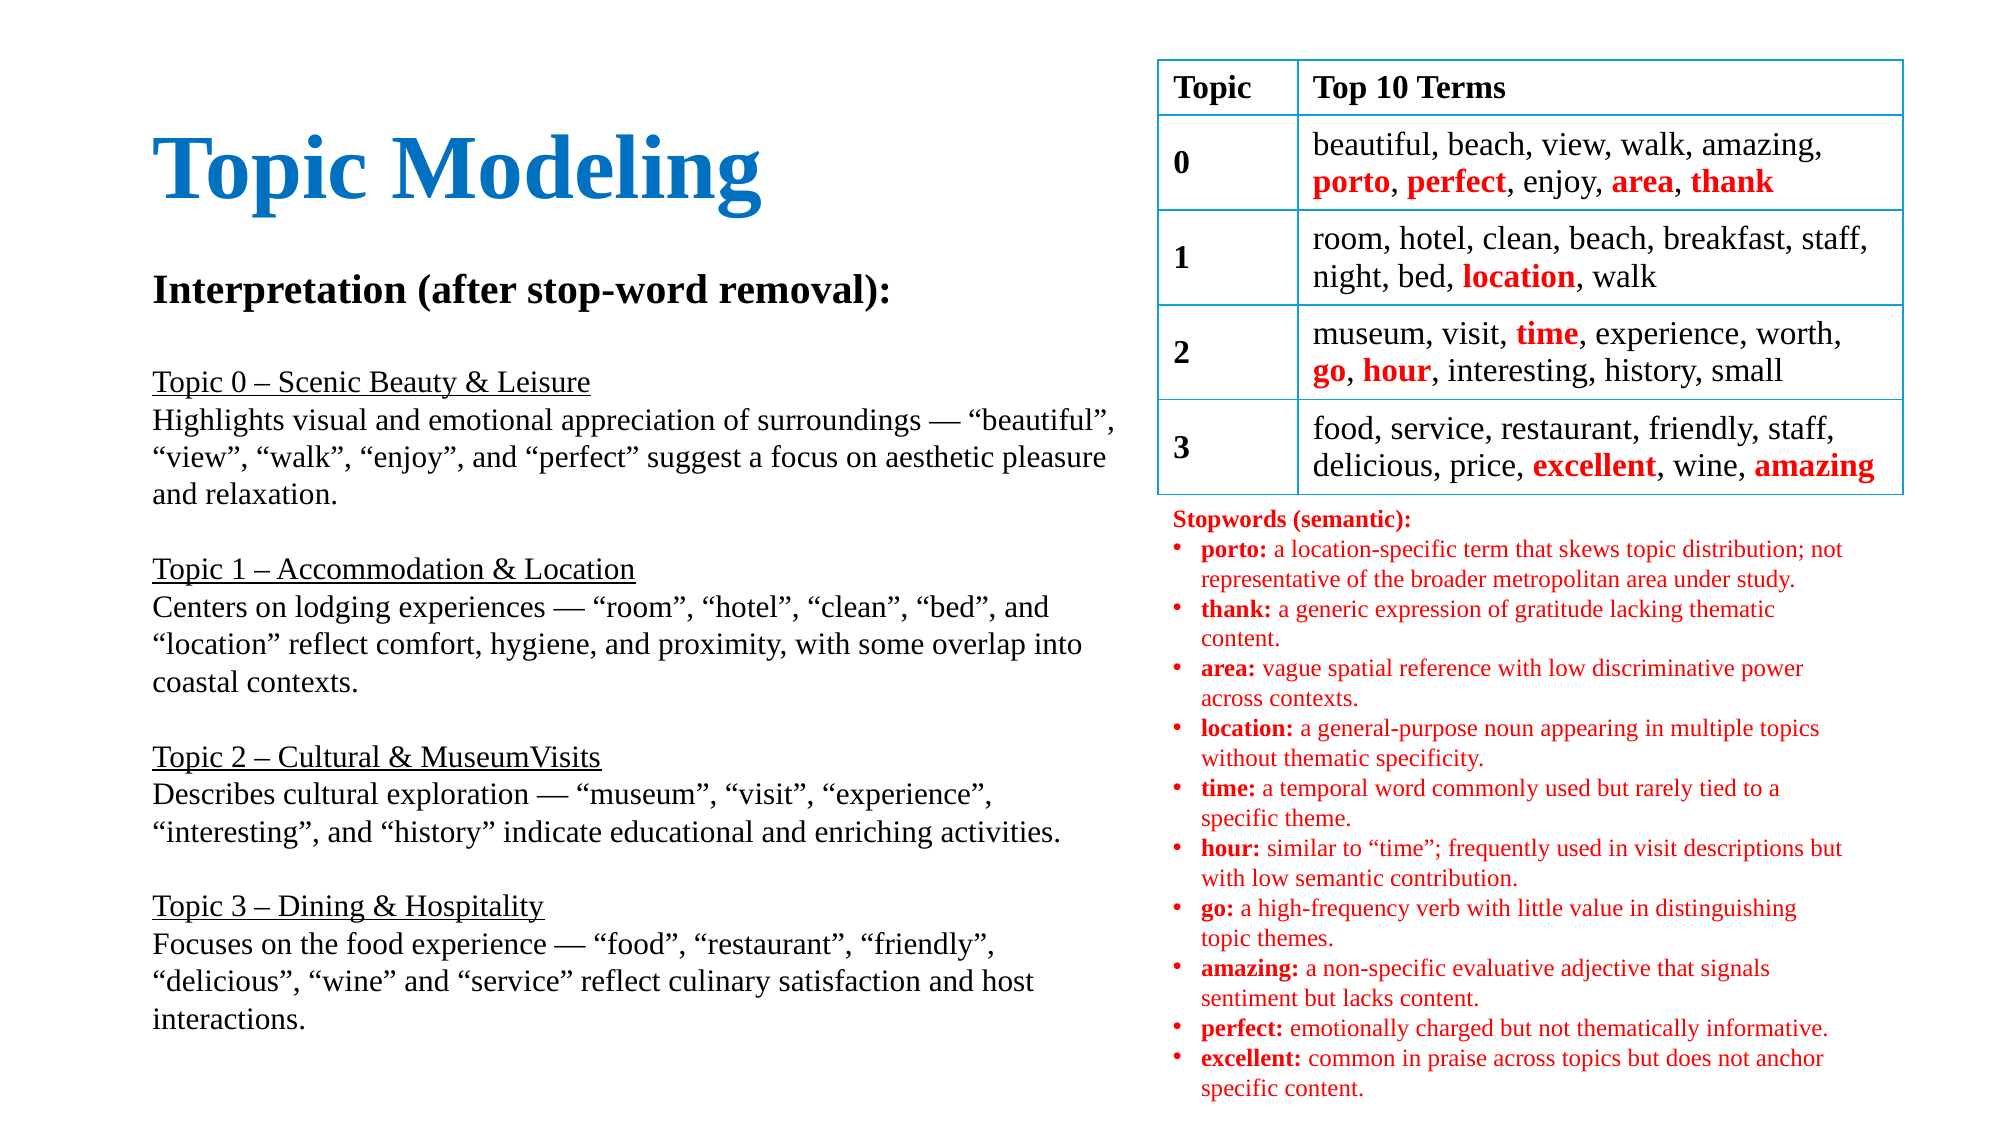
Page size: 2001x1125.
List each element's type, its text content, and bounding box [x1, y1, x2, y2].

table_header Top 10 Terms [1299, 61, 1902, 114]
list Interpretation (after stop-word removal): Topic 0 – Scenic Beauty & Leisure Highlights visual and emotional appreciation of surroundings — “beautiful”, “view”, “walk”, “enjoy”, and “perfect” suggest a focus on aesthetic pleasure and relaxation. Topic 1 – Accommodation & Location Centers on lodging experiences — “room”, “hotel”, “clean”, “bed”, and “location” reflect comfort, hygiene, and proximity, with some overlap into coastal contexts. Topic 2 – Cultural & MuseumVisits Describes cultural exploration — “museum”, “visit”, “experience”, “interesting”, and “history” indicate educational and enriching activities. Topic 3 – Dining & Hospitality Focuses on the food experience — “food”, “restaurant”, “friendly”, “delicious”, “wine” and “service” reflect culinary satisfaction and host interactions. [137, 253, 1158, 1043]
table_cell 0 [1159, 116, 1297, 209]
table_cell food, service, restaurant, friendly, staff, delicious, price, excellent, wine, amazing [1299, 400, 1902, 494]
text_box Stopwords (semantic): porto: a location-specific term that skews topic distribution; not representative of the broader metropolitan area under study. thank: a generic expression of gratitude lacking thematic content. area: vague spatial reference with low discriminative power across contexts. location: a general-purpose noun appearing in multiple topics without thematic specificity. time: a temporal word commonly used but rarely tied to a specific theme. hour: similar to “time”; frequently used in visit descriptions but with low semantic contribution. go: a high-frequency verb with little value in distinguishing topic themes. amazing: a non-specific evaluative adjective that signals sentiment but lacks content. perfect: emotionally charged but not thematically informative. excellent: common in praise across topics but does not anchor specific content. [1158, 494, 1861, 1109]
table_cell 2 [1159, 306, 1297, 399]
table_cell room, hotel, clean, beach, breakfast, staff, night, bed, location, walk [1299, 211, 1902, 304]
table_cell 1 [1159, 211, 1297, 304]
table_cell 3 [1159, 400, 1297, 494]
title Topic Modeling [137, 59, 1157, 253]
table_header Topic [1159, 61, 1297, 114]
table_cell museum, visit, time, experience, worth, go, hour, interesting, history, small [1299, 306, 1902, 399]
table_cell beautiful, beach, view, walk, amazing, porto, perfect, enjoy, area, thank [1299, 116, 1902, 209]
